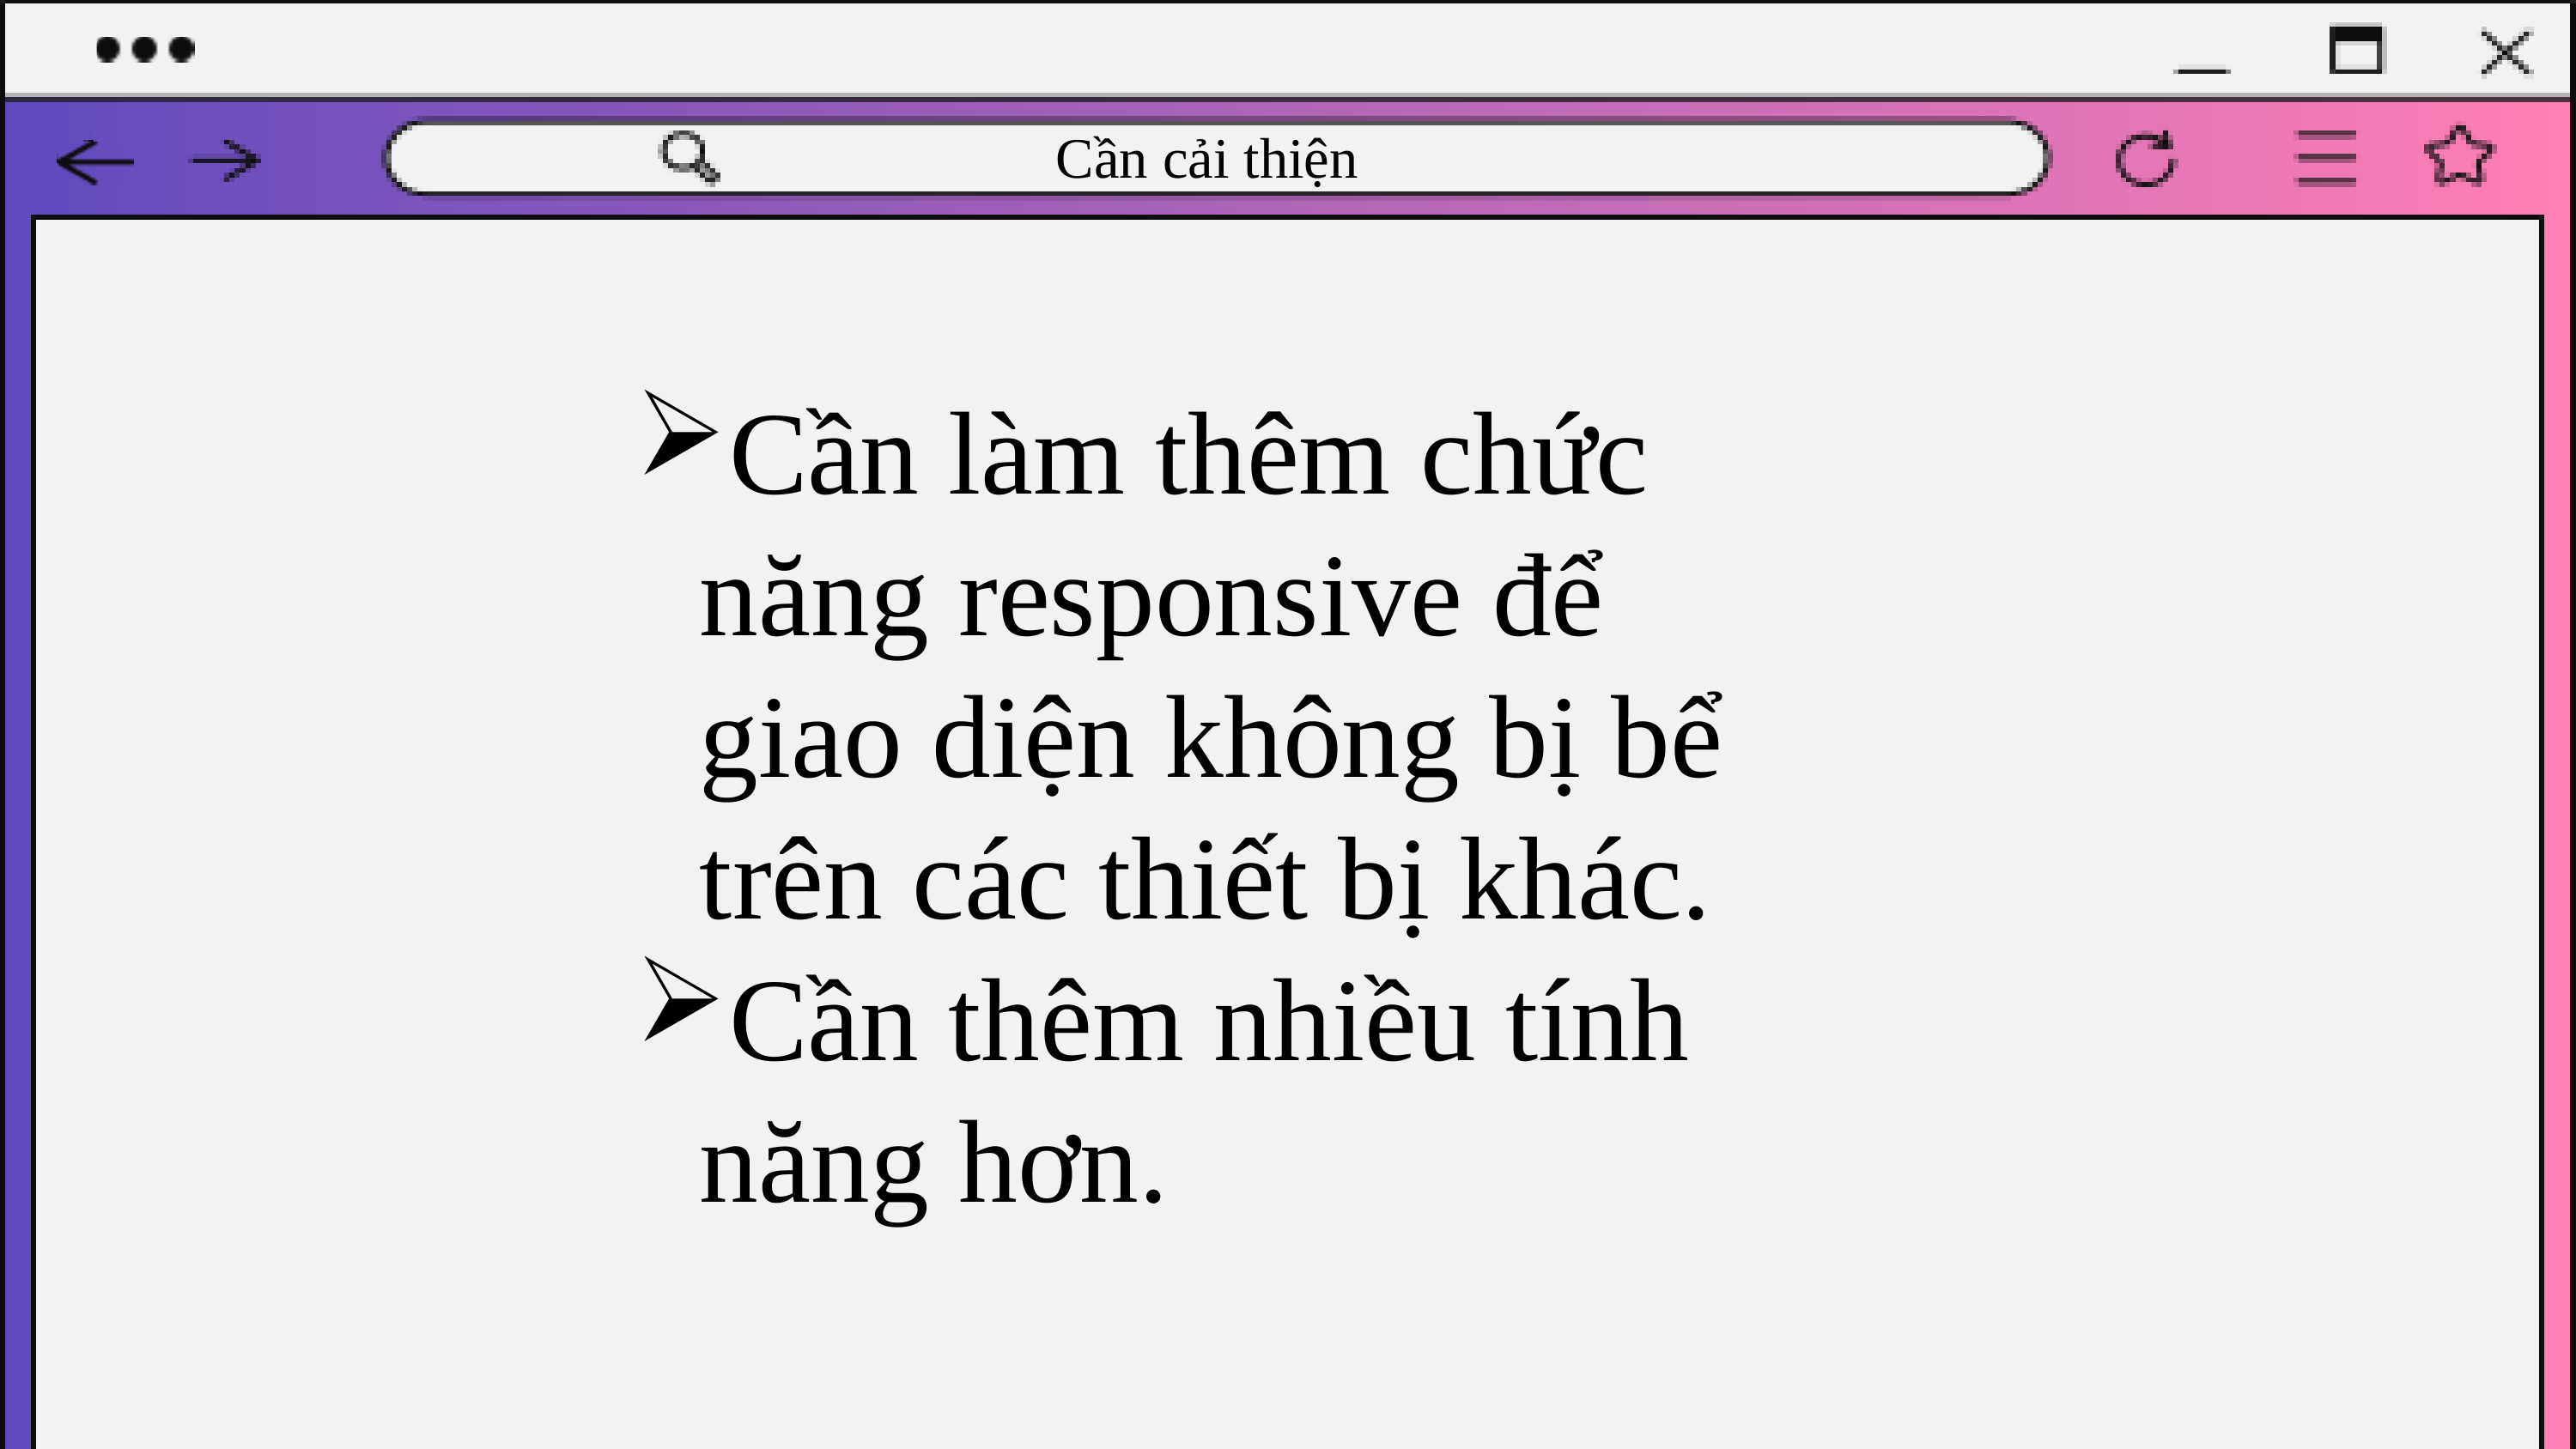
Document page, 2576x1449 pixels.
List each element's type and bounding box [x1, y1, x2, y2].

picture [59, 141, 134, 186]
text_box [0, 0, 2576, 1449]
